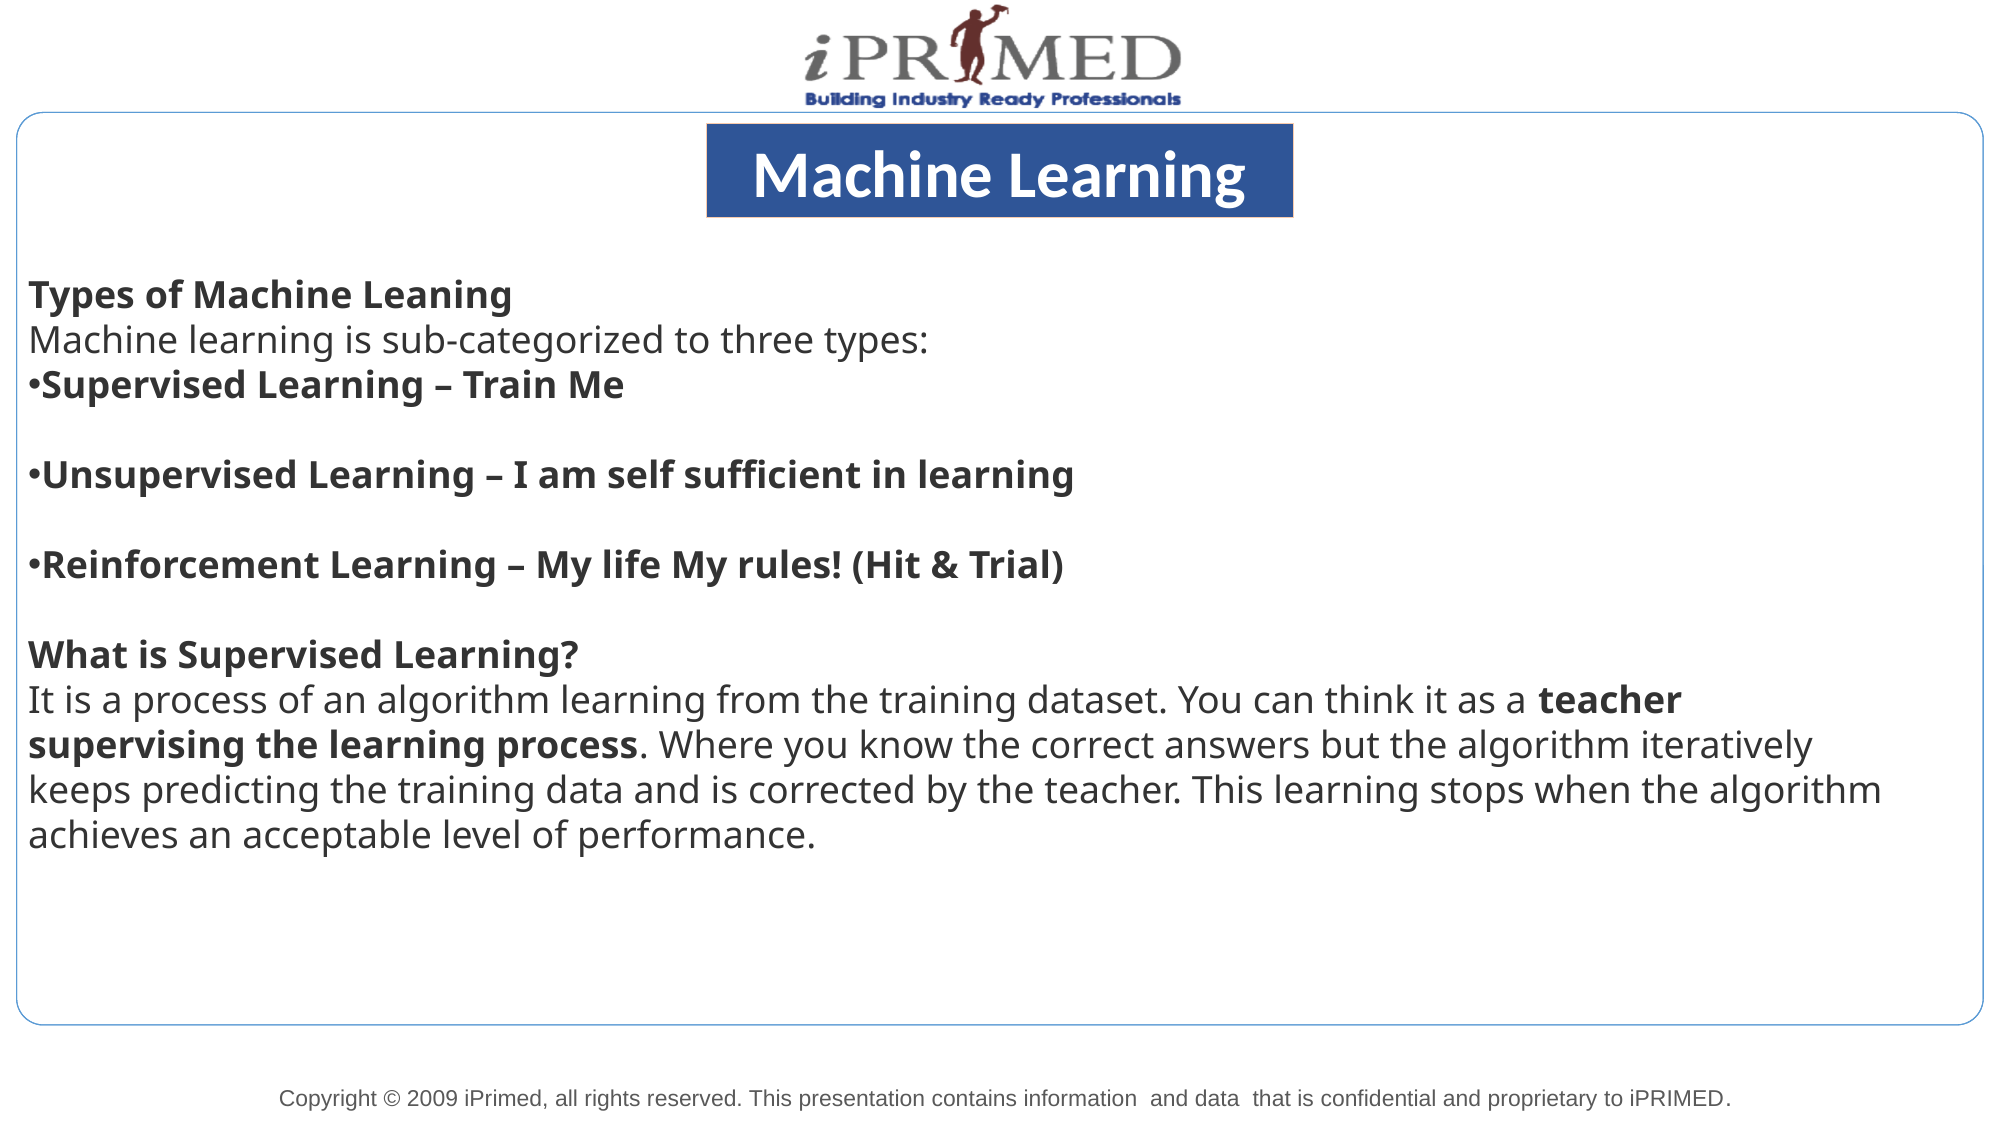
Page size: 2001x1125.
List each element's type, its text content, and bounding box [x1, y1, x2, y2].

picture [783, 0, 1200, 111]
text_box Machine Learning [706, 123, 1294, 218]
text_box Types of Machine Leaning Machine learning is sub-categorized to three types: Supervised Learning – Train Me Unsupervised Learning – I am self sufficient in learning Reinforcement Learning – My life My rules! (Hit & Trial) What is Supervised Learning? It is a process of an algorithm learning from the training dataset. You can think it as a teacher supervising the learning process. Where you know the correct answers but the algorithm iteratively keeps predicting the training data and is corrected by the teacher. This learning stops when the algorithm achieves an acceptable level of performance. [13, 263, 1917, 864]
